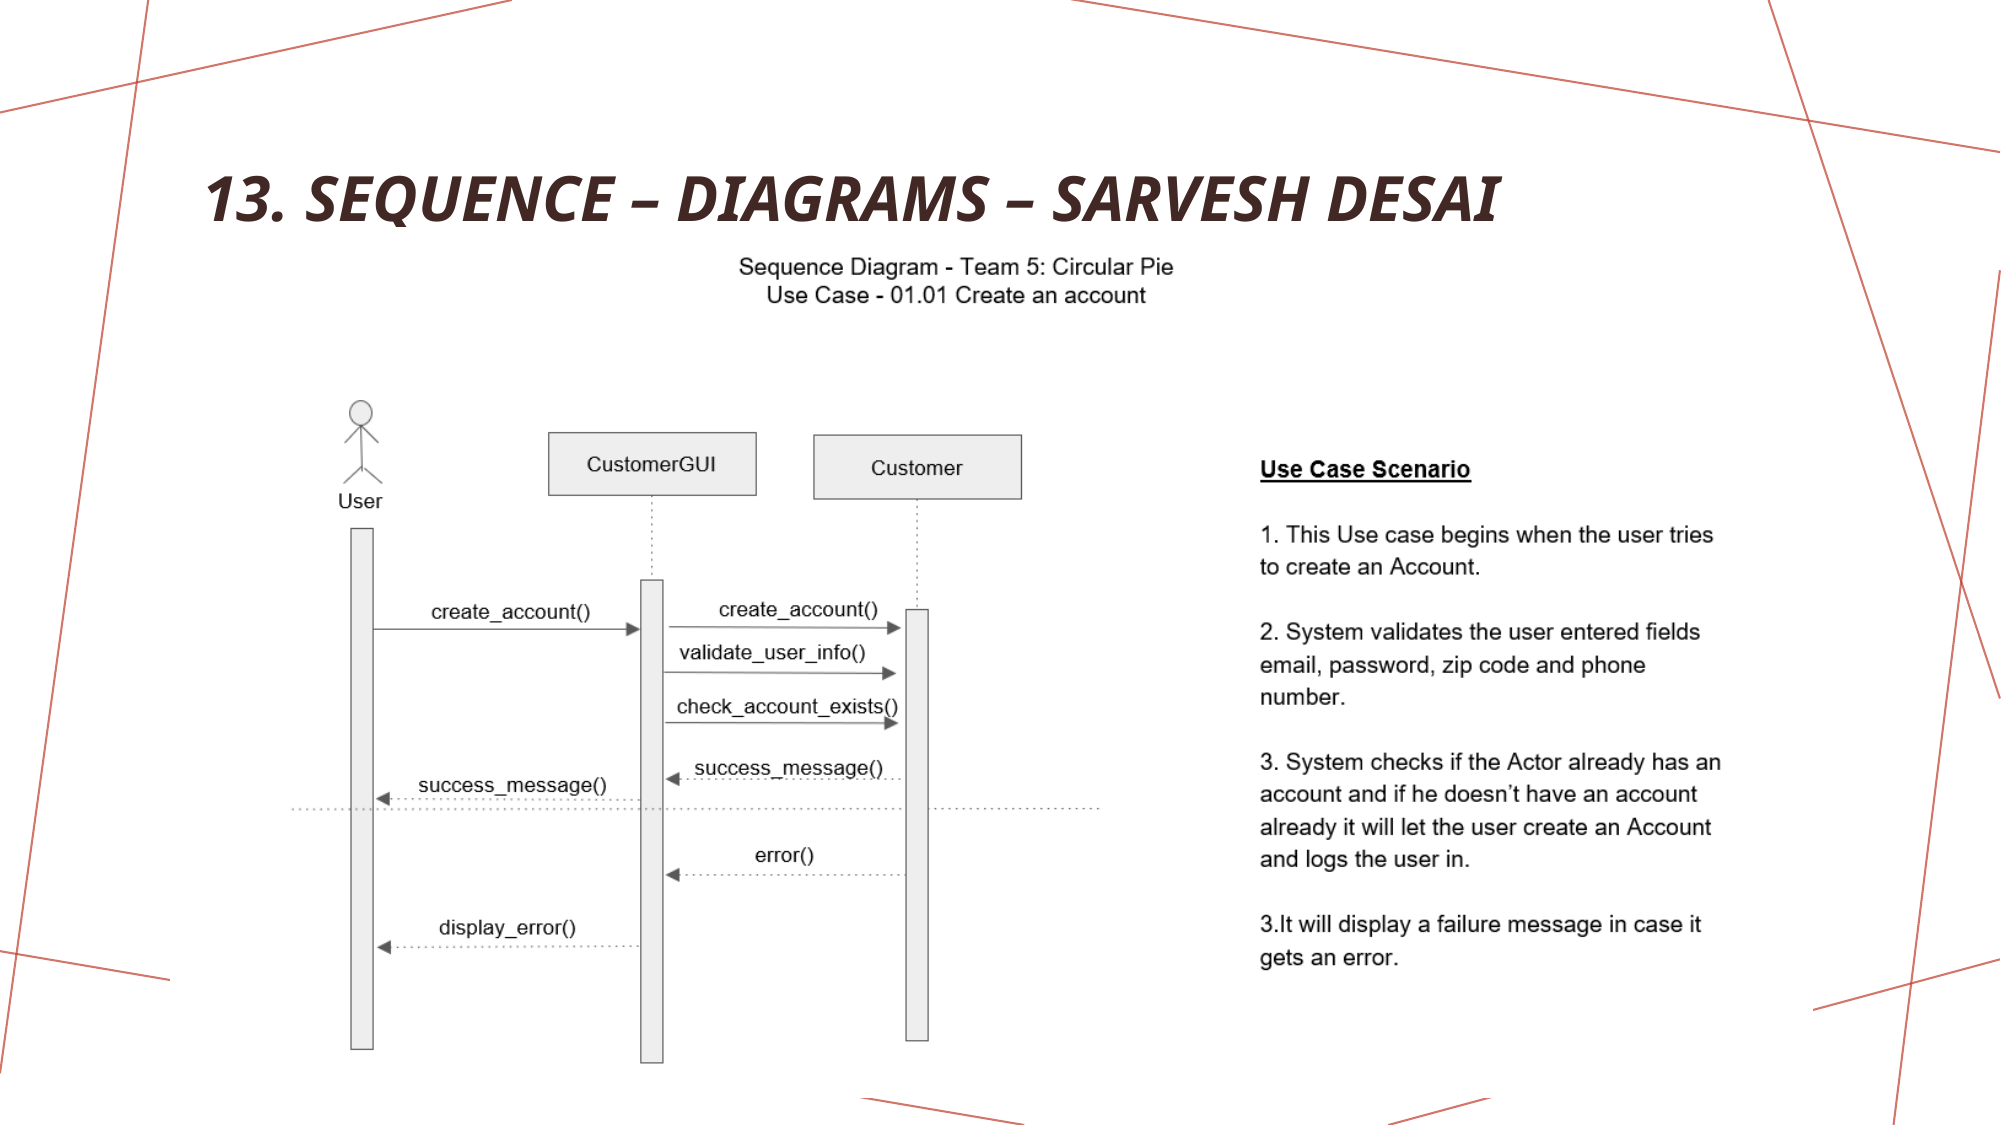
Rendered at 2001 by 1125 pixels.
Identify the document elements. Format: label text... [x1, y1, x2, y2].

title 13. Sequence – Diagrams – Sarvesh Desai [187, 87, 1813, 227]
picture [170, 227, 1813, 1098]
